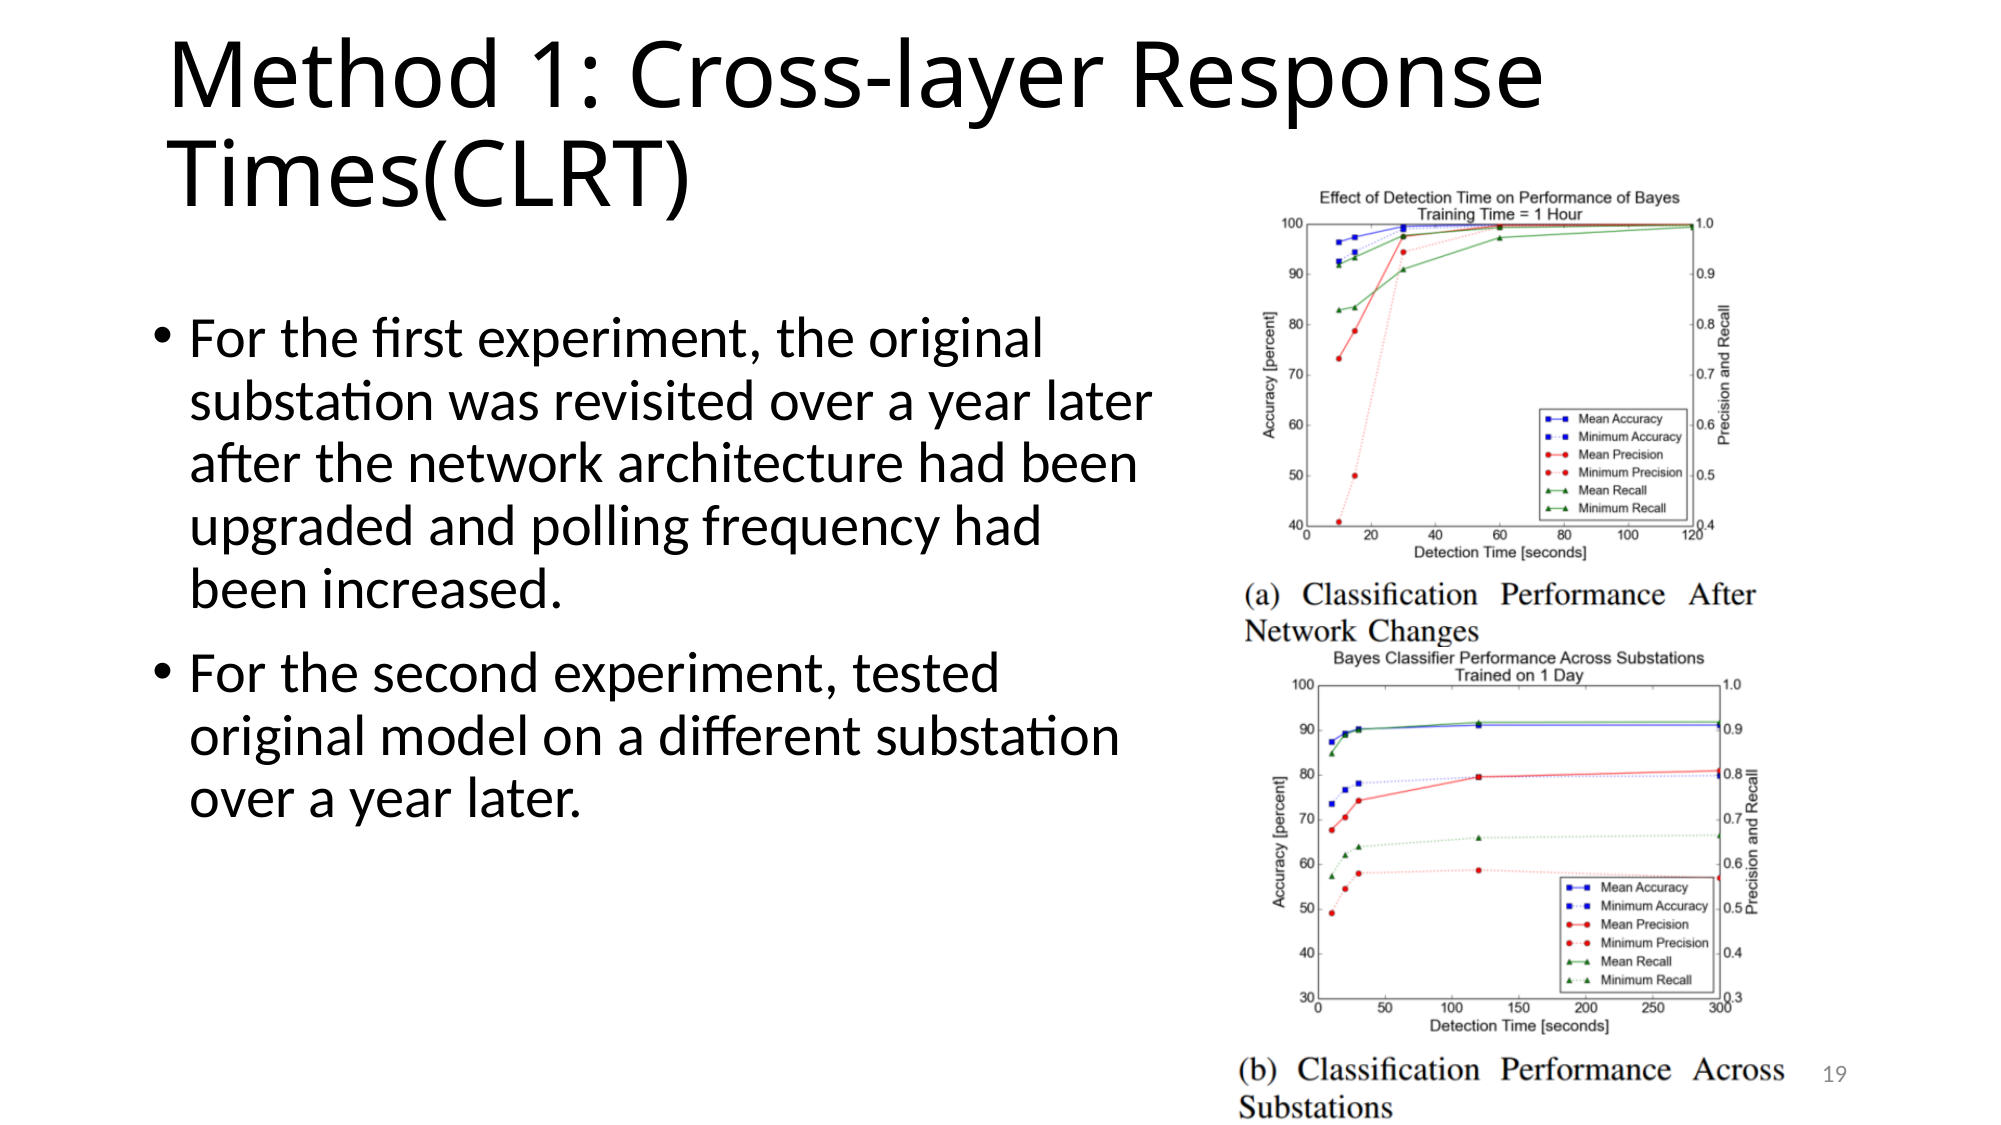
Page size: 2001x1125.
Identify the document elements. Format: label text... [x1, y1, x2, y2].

slide_number 19 [1785, 1042, 1863, 1103]
list For the first experiment, the original substation was revisited over a year later after the network architecture had been upgraded and polling frequency had been increased. For the second experiment, tested original model on a different substation over a year later. [137, 299, 1171, 1086]
title Method 1: Cross-layer Response Times(CLRT) [151, 19, 1877, 237]
picture [1228, 187, 1785, 1125]
